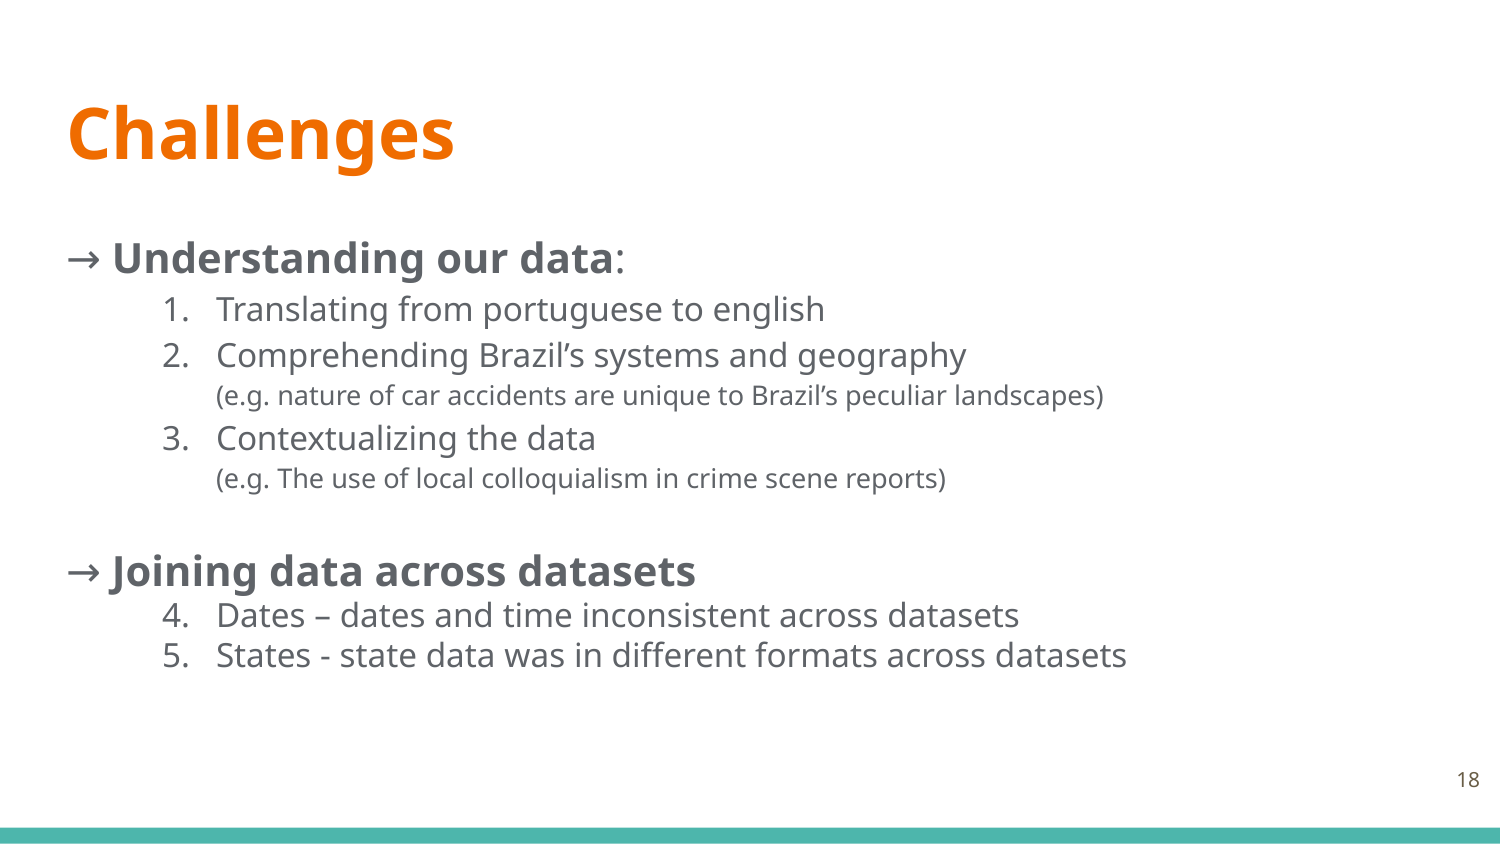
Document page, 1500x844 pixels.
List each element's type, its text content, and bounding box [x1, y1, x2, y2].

list → Understanding our data: Translating from portuguese to english Comprehending Brazil’s systems and geography (e.g. nature of car accidents are unique to Brazil’s peculiar landscapes) Contextualizing the data (e.g. The use of local colloquialism in crime scene reports) → Joining data across datasets Dates – dates and time inconsistent across datasets States - state data was in different formats across datasets [51, 166, 1449, 728]
slide_number 18 [1389, 764, 1480, 844]
title Challenges [51, 72, 1449, 166]
